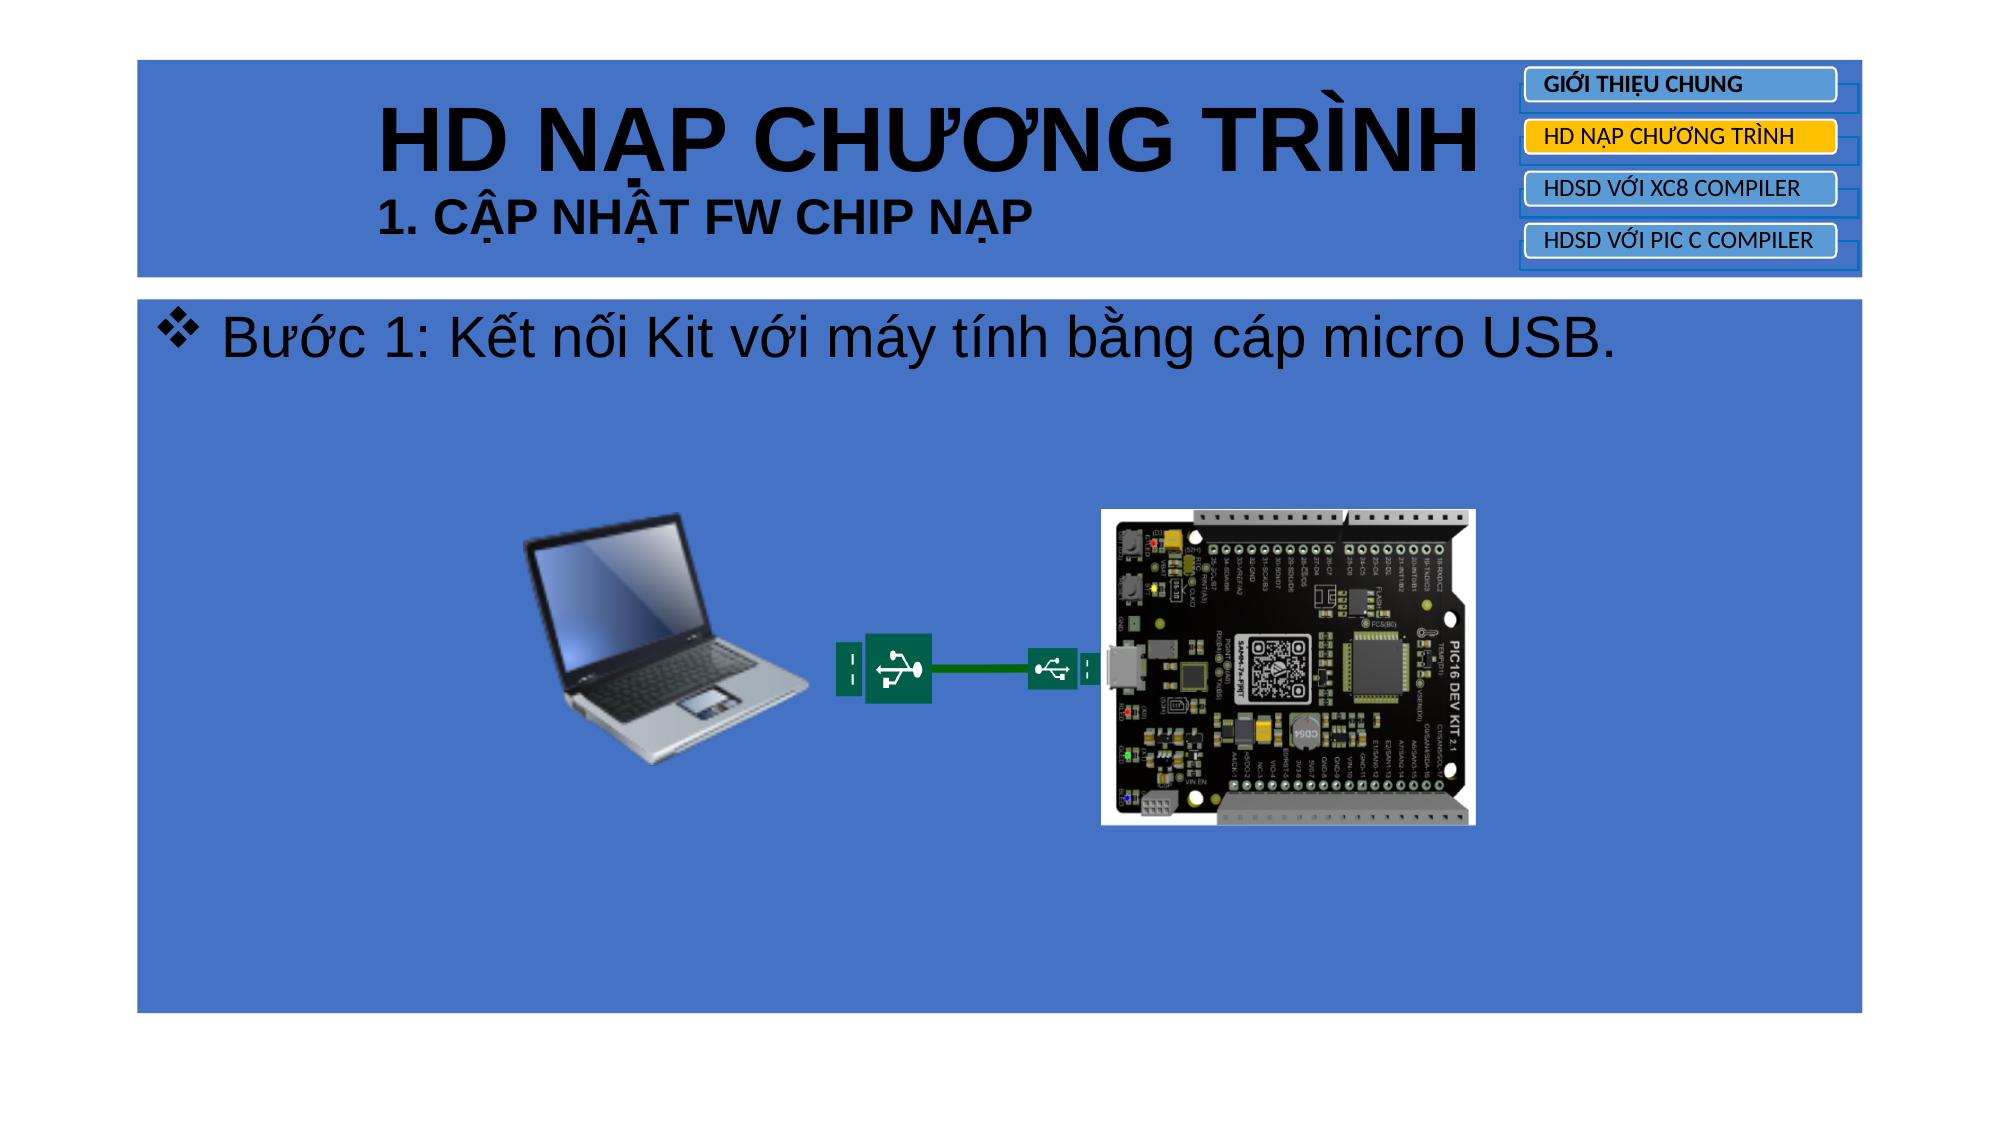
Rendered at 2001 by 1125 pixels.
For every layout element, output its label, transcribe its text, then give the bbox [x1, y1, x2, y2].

list Bước 1: Kết nối Kit với máy tính bằng cáp micro USB. [137, 299, 1863, 1014]
picture [523, 483, 1477, 830]
title HD NẠP CHƯƠNG TRÌNH 1. CẬP NHẬT FW CHIP NẠP [137, 59, 1863, 278]
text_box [1519, 67, 1859, 270]
